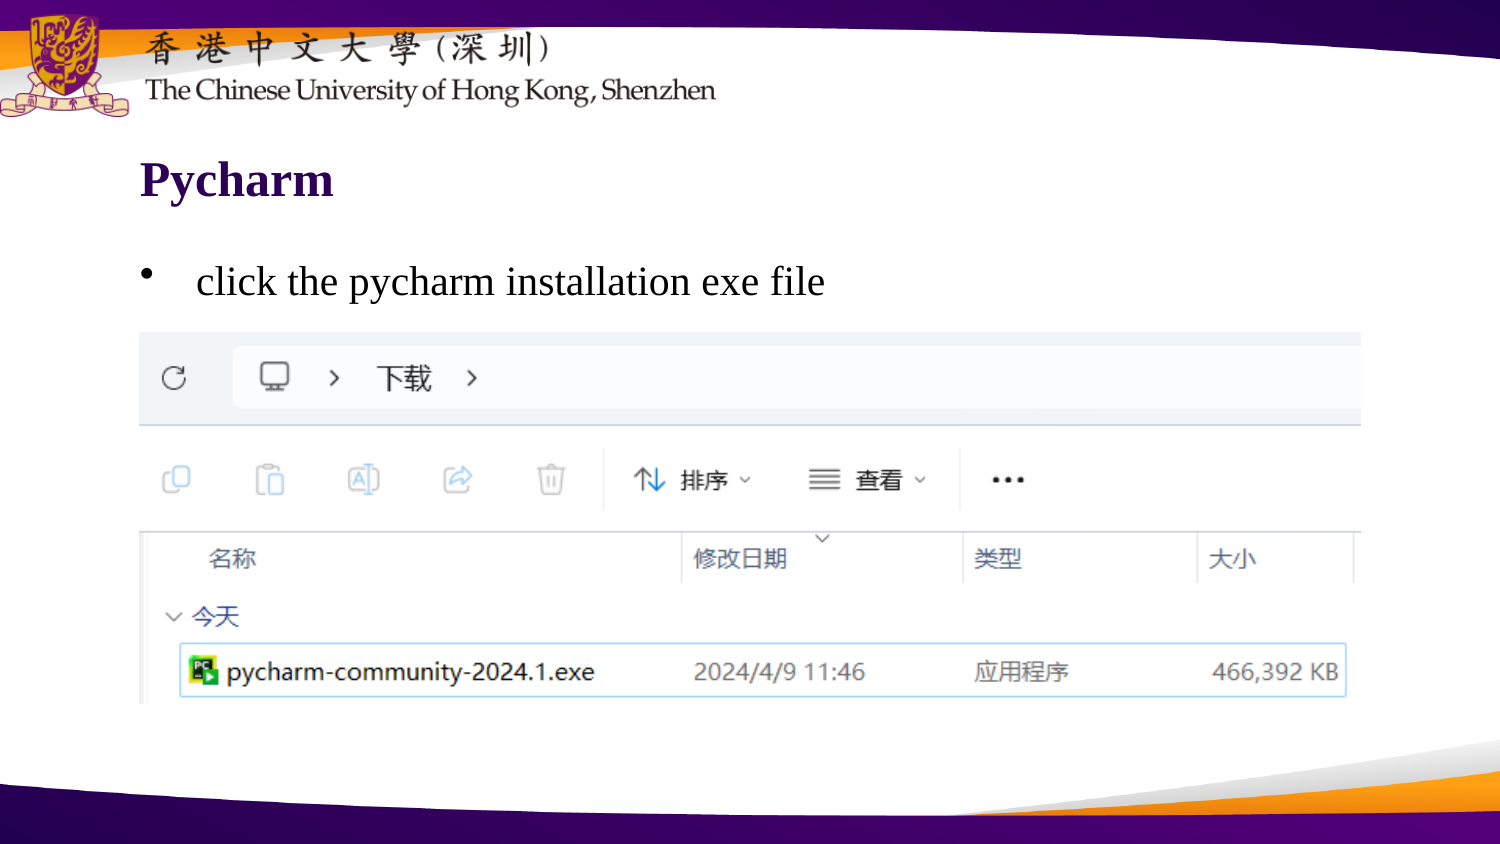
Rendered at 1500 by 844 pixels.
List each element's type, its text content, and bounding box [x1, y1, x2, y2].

text_box Pycharm [124, 130, 1460, 222]
picture [0, 0, 1500, 844]
text_box click the pycharm installation exe file [125, 221, 1391, 780]
